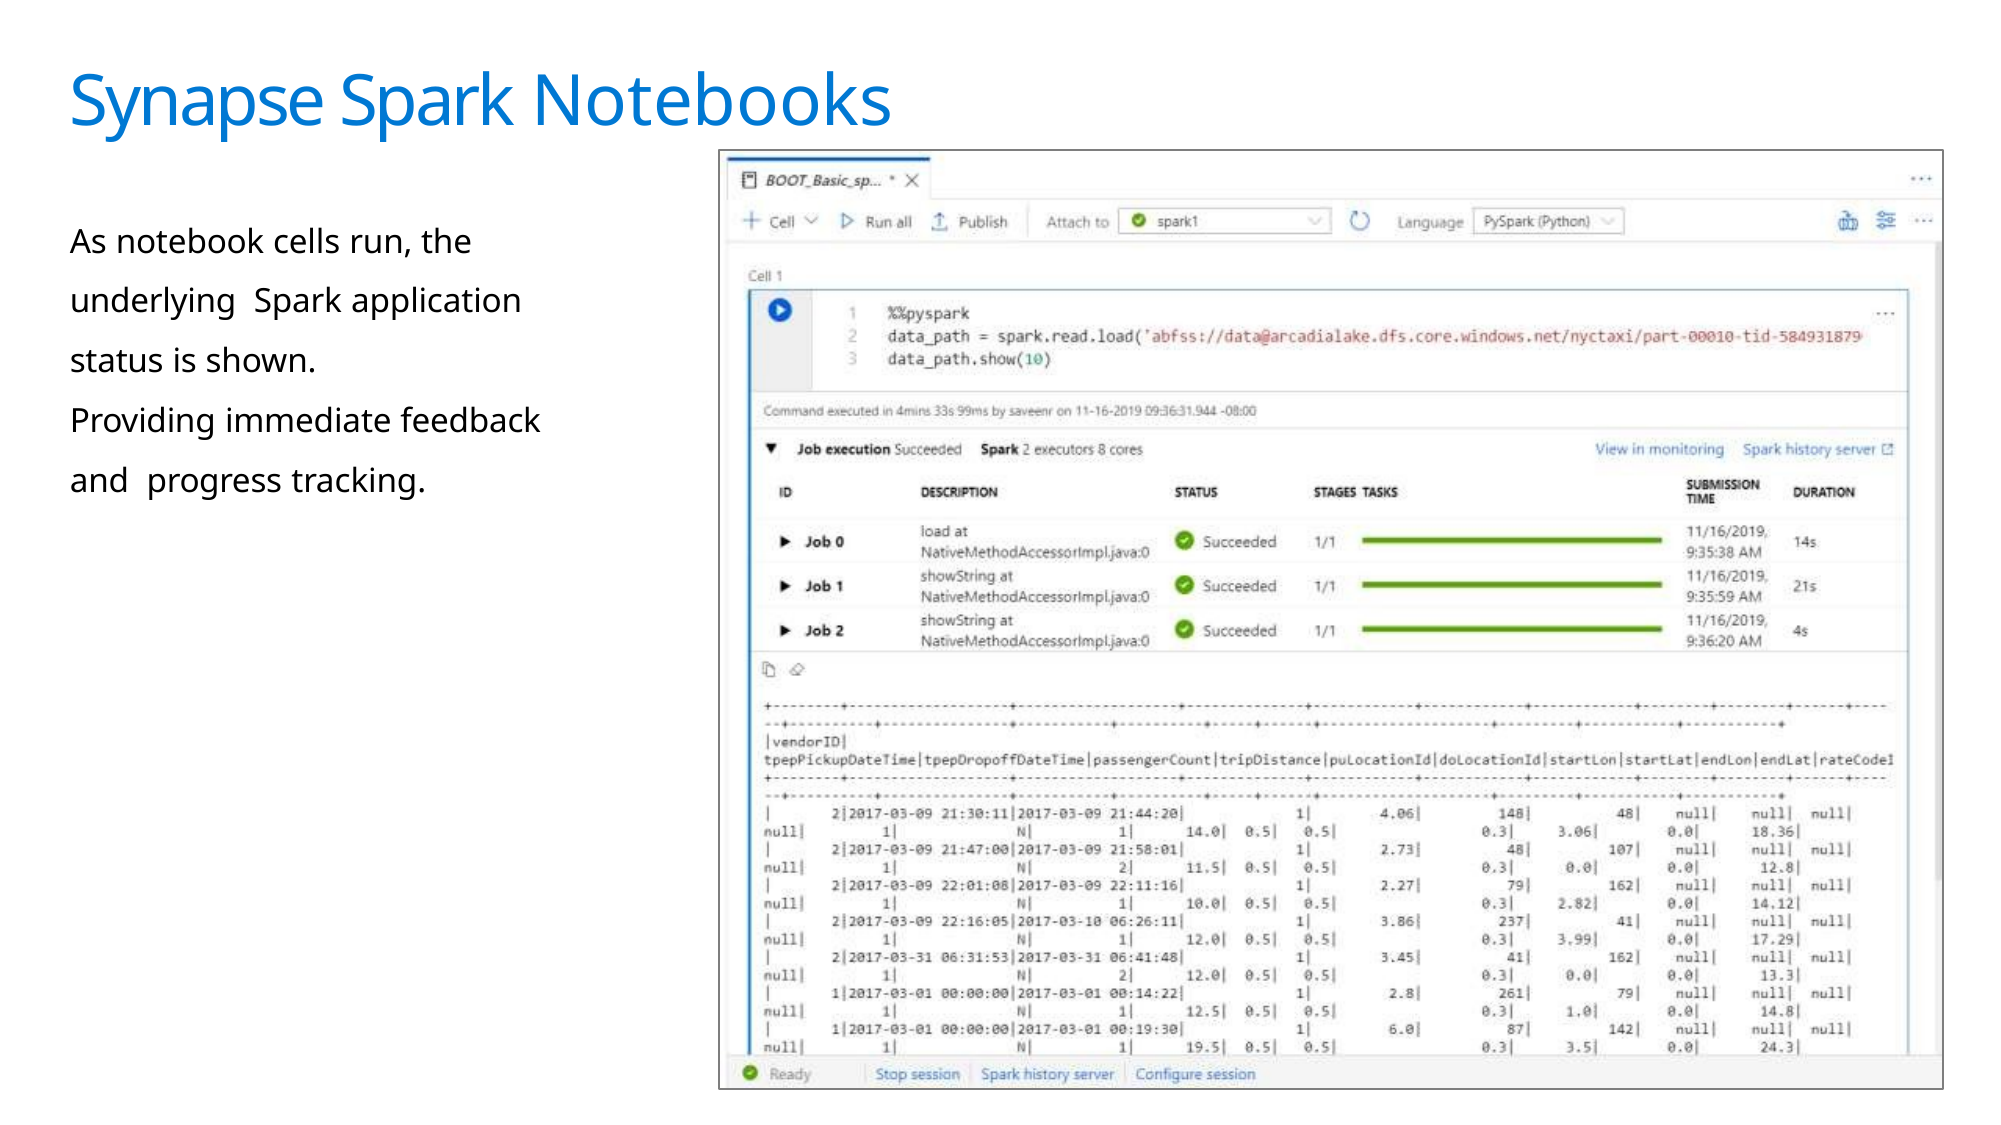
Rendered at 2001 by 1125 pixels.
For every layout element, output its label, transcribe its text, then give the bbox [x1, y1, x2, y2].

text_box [718, 149, 1945, 1091]
title Synapse Spark Notebooks [67, 0, 907, 191]
text_box As notebook cells run, the underlying Spark application status is shown. Providing immediate feedback and progress tracking. [67, 197, 619, 500]
